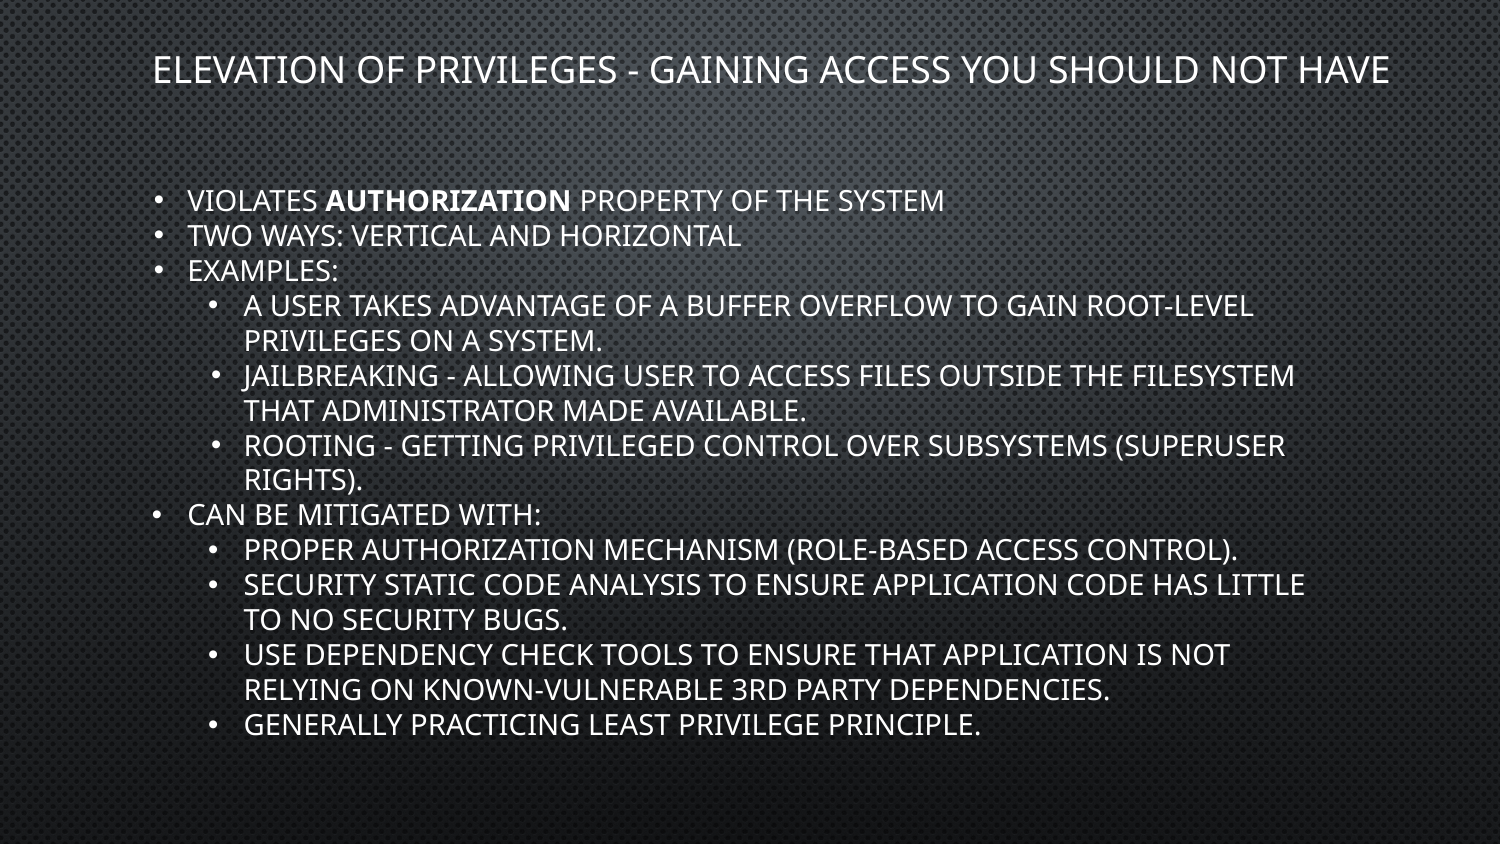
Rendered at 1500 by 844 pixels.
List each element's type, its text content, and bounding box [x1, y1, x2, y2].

picture [0, 0, 1500, 844]
title ELEVATION OF PRIVILEGES - GAINING ACCESS YOU SHOULD NOT HAVE [140, 0, 1449, 138]
list VIOLATES AUTHORIZATION PROPERTY OF THE SYSTEM TWO WAYS: VERTICAL AND HORIZONTAL EXAMPLES: A USER TAKES ADVANTAGE OF A BUFFER OVERFLOW TO GAIN ROOT-LEVEL PRIVILEGES ON A SYSTEM. JAILBREAKING - ALLOWING USER TO ACCESS FILES OUTSIDE THE FILESYSTEM THAT ADMINISTRATOR MADE AVAILABLE. ROOTING - GETTING PRIVILEGED CONTROL OVER SUBSYSTEMS (SUPERUSER RIGHTS). CAN BE MITIGATED WITH: PROPER AUTHORIZATION MECHANISM (ROLE-BASED ACCESS CONTROL). SECURITY STATIC CODE ANALYSIS TO ENSURE APPLICATION CODE HAS LITTLE TO NO SECURITY BUGS. USE DEPENDENCY CHECK TOOLS TO ENSURE THAT APPLICATION IS NOT RELYING ON KNOWN-VULNERABLE 3RD PARTY DEPENDENCIES. GENERALLY PRACTICING LEAST PRIVILEGE PRINCIPLE. [140, 137, 1360, 787]
